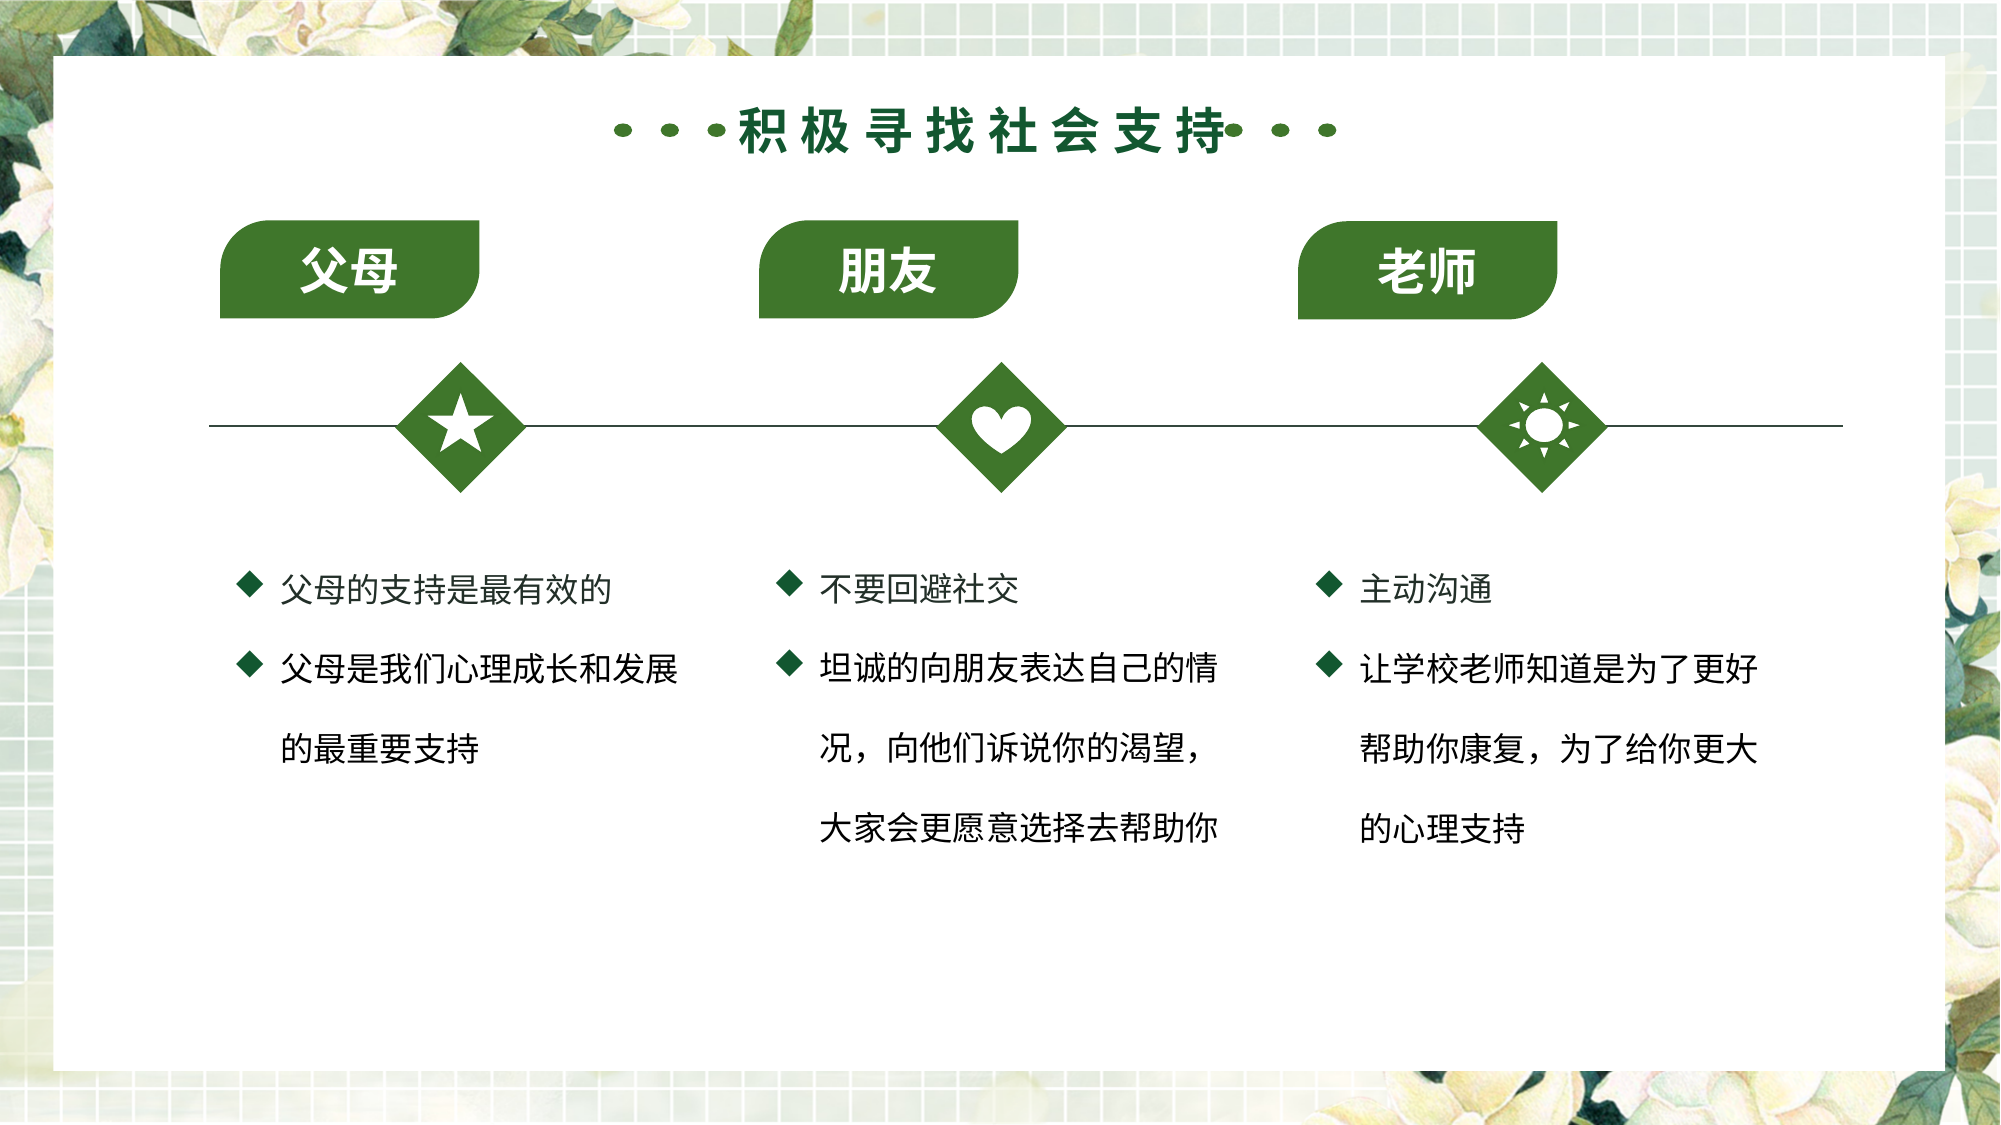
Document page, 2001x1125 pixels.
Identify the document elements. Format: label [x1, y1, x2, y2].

picture [0, 0, 2001, 1125]
text_box [494, 92, 1470, 168]
